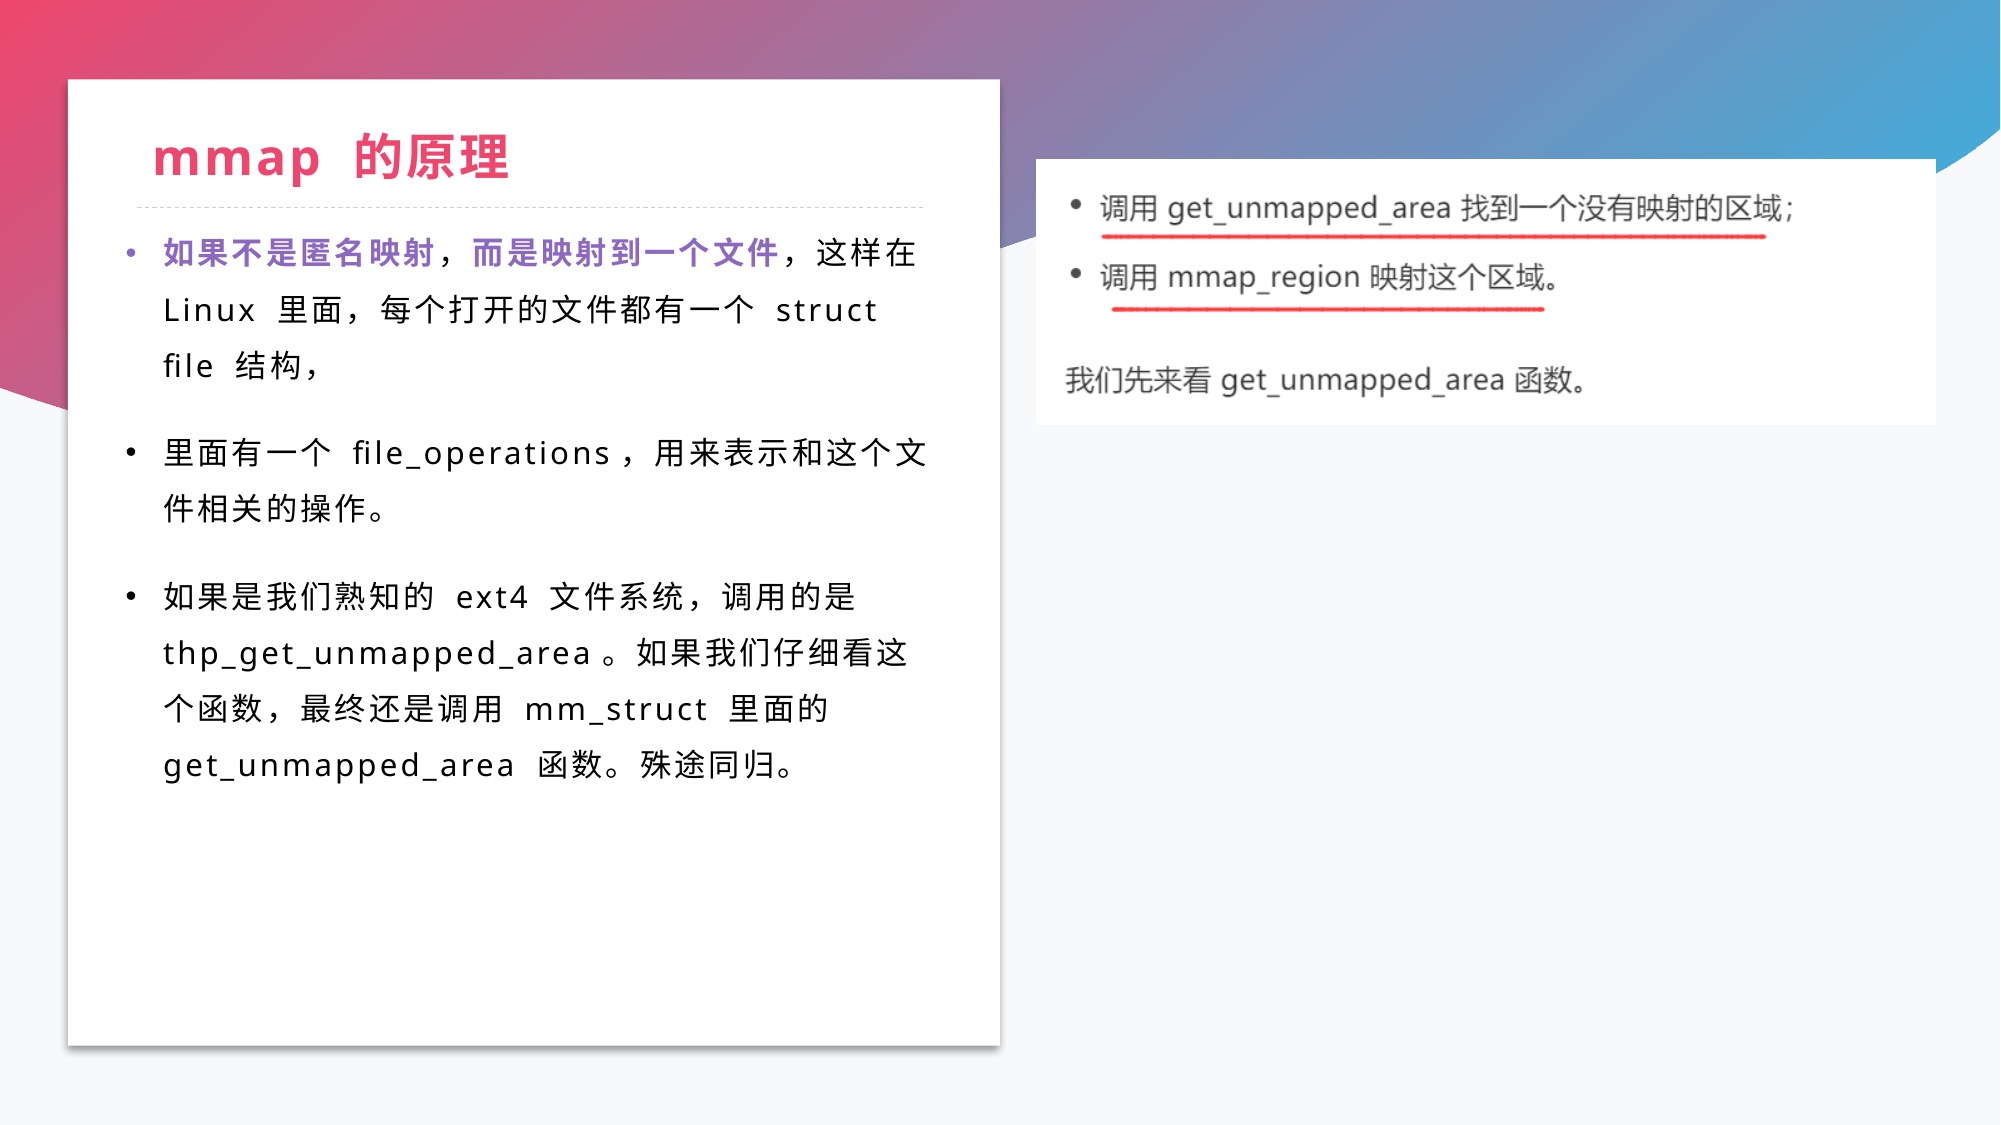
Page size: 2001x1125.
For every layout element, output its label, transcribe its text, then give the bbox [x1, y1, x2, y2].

list 如果不是匿名映射，而是映射到一个文件，这样在 Linux 里面，每个打开的文件都有一个 struct file 结构， 里面有一个 file_operations，用来表示和这个文件相关的操作。 如果是我们熟知的 ext4 文件系统，调用的是 thp_get_unmapped_area。如果我们仔细看这个函数，最终还是调用 mm_struct 里面的 get_unmapped_area 函数。殊途同归。 [110, 207, 951, 1014]
picture [1036, 159, 1936, 425]
title mmap 的原理 [137, 111, 924, 208]
